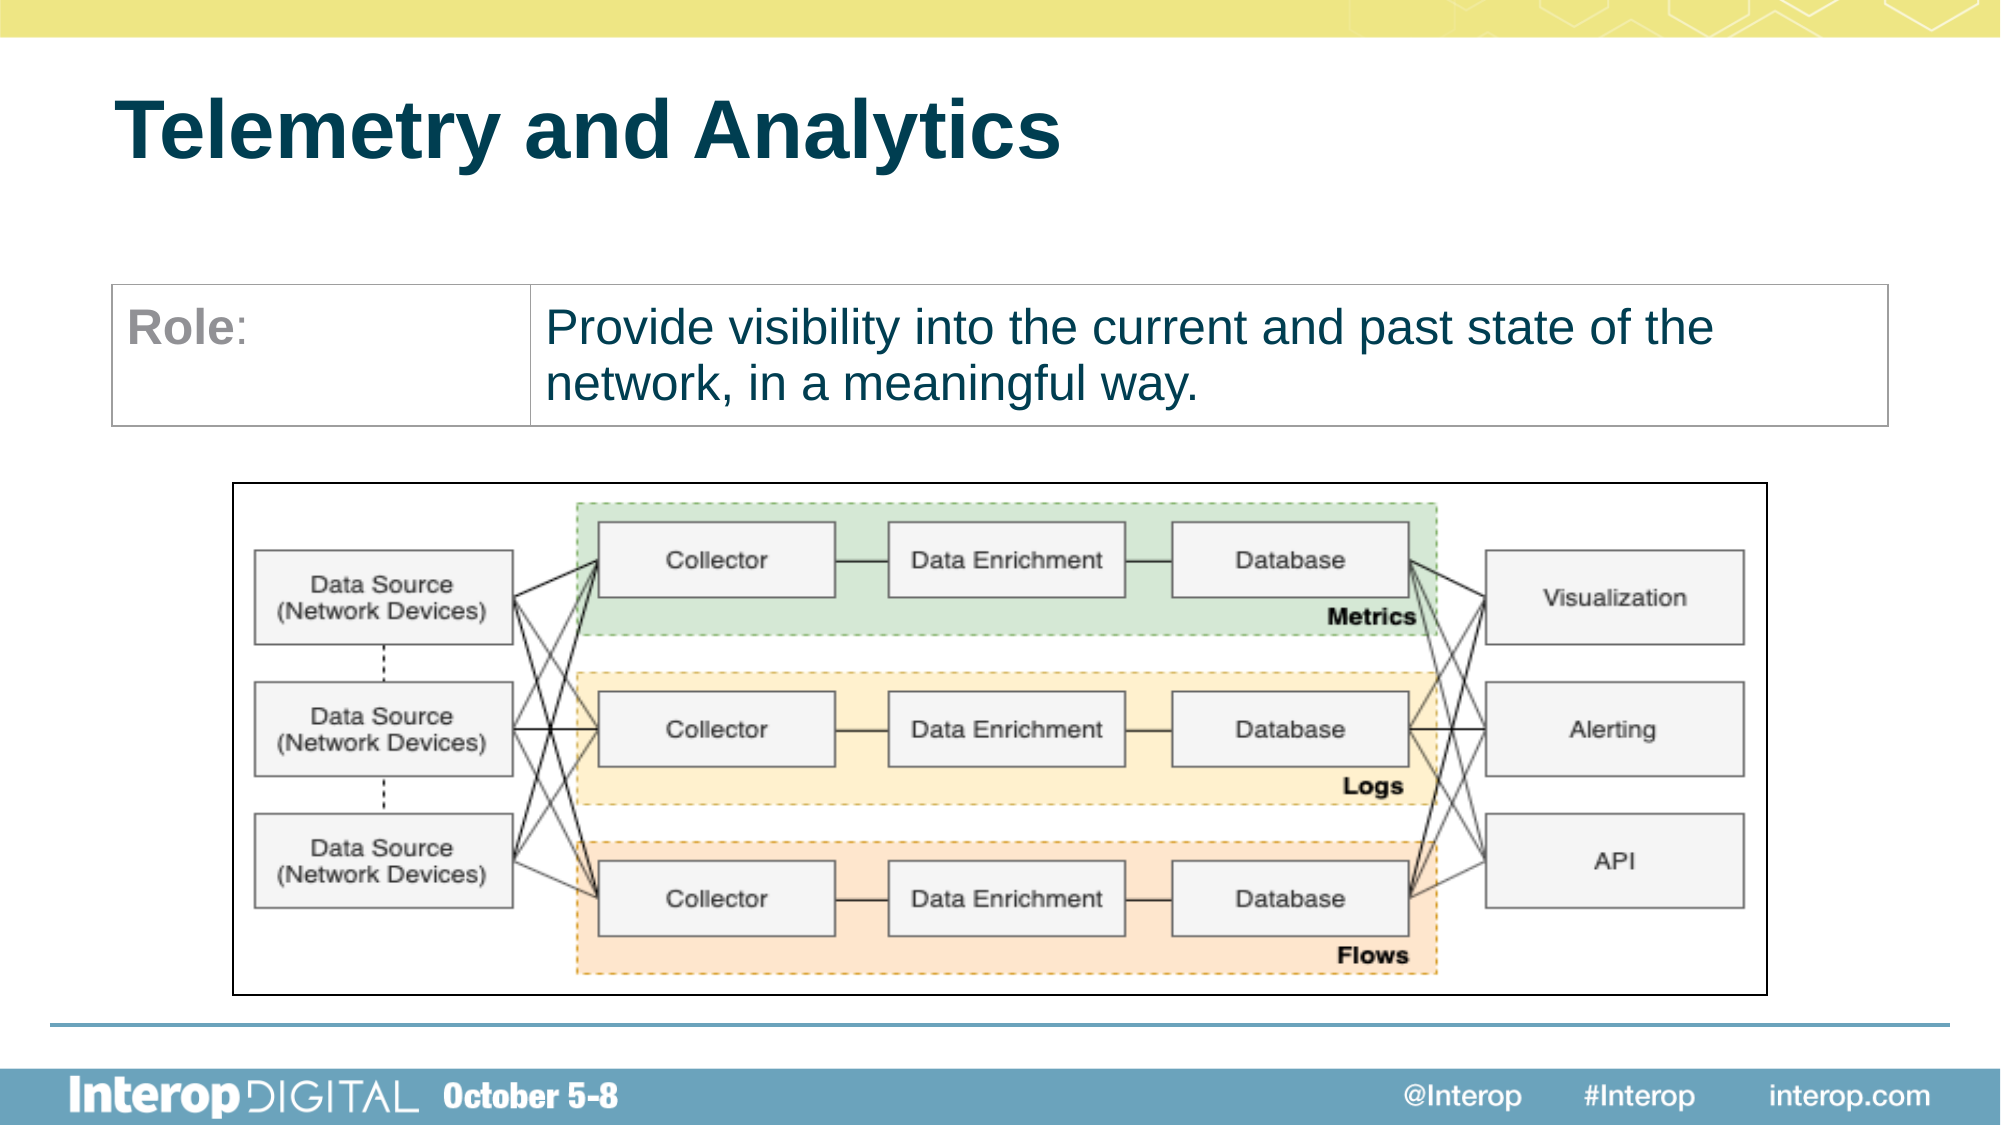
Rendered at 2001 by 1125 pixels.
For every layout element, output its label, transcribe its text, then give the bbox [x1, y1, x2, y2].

title Telemetry and Analytics [99, 37, 1900, 225]
table_header Provide visibility into the current and past state of the network, in a meaningful way. [531, 285, 1887, 425]
picture [0, 0, 2001, 1125]
table_header Role: [113, 285, 530, 425]
